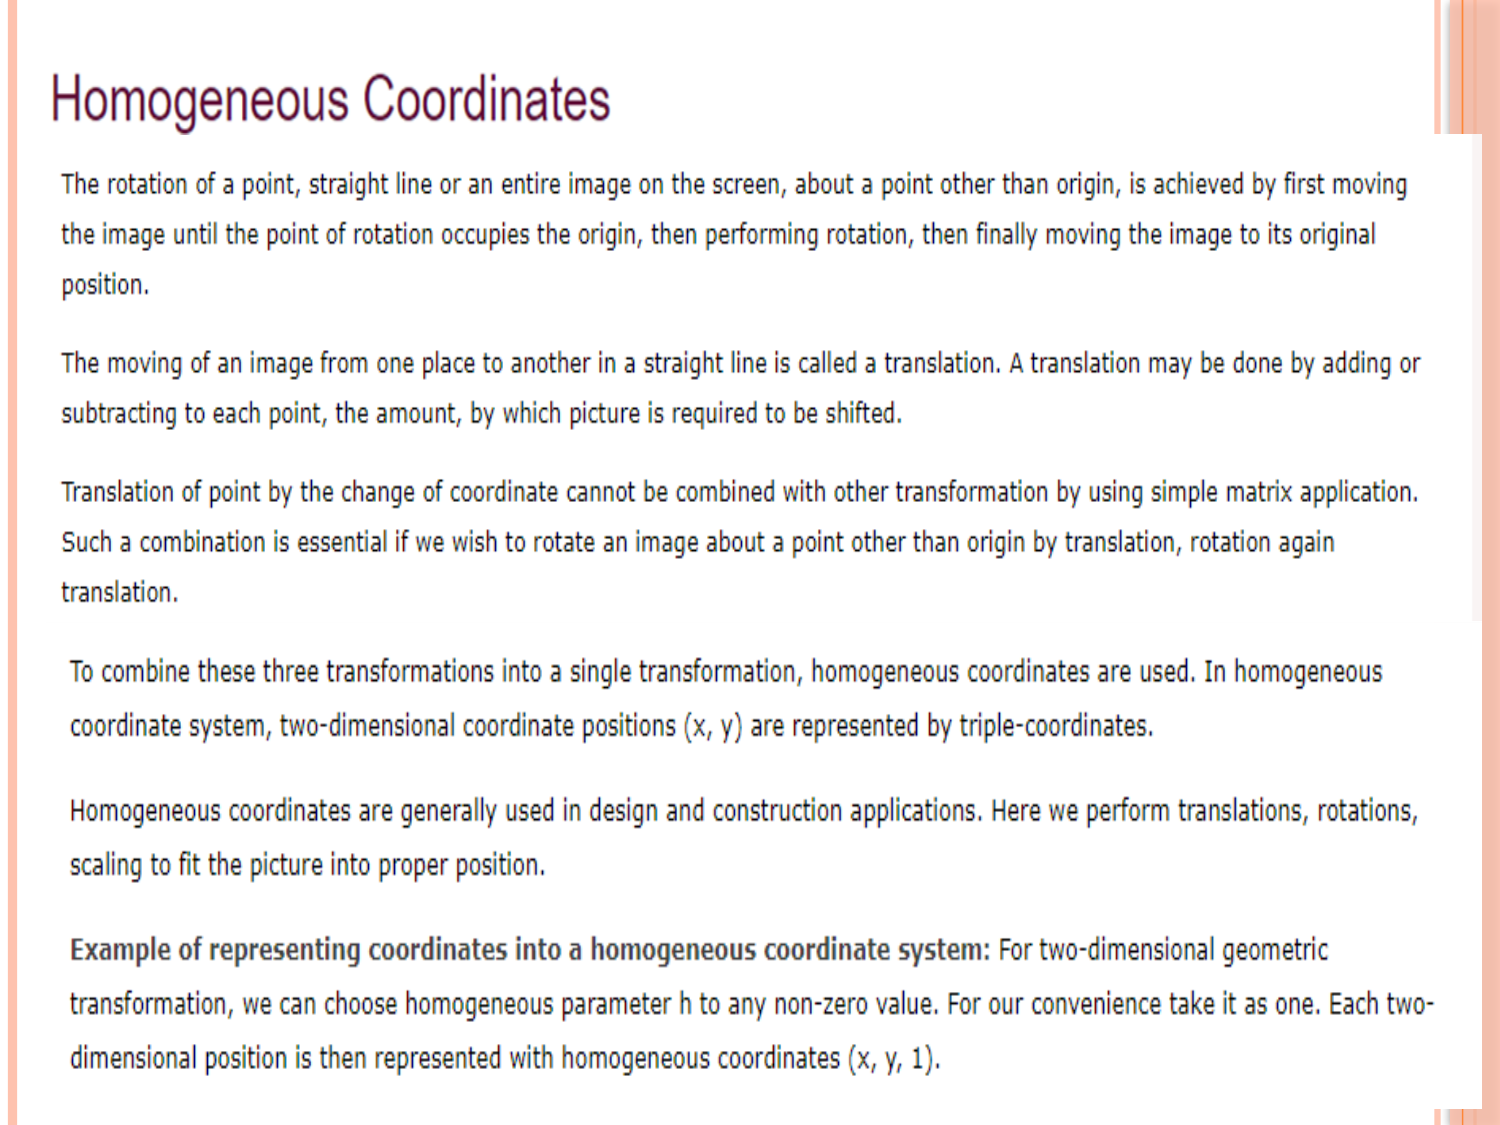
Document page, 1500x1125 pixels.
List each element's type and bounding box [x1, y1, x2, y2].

picture [46, 62, 1483, 1110]
